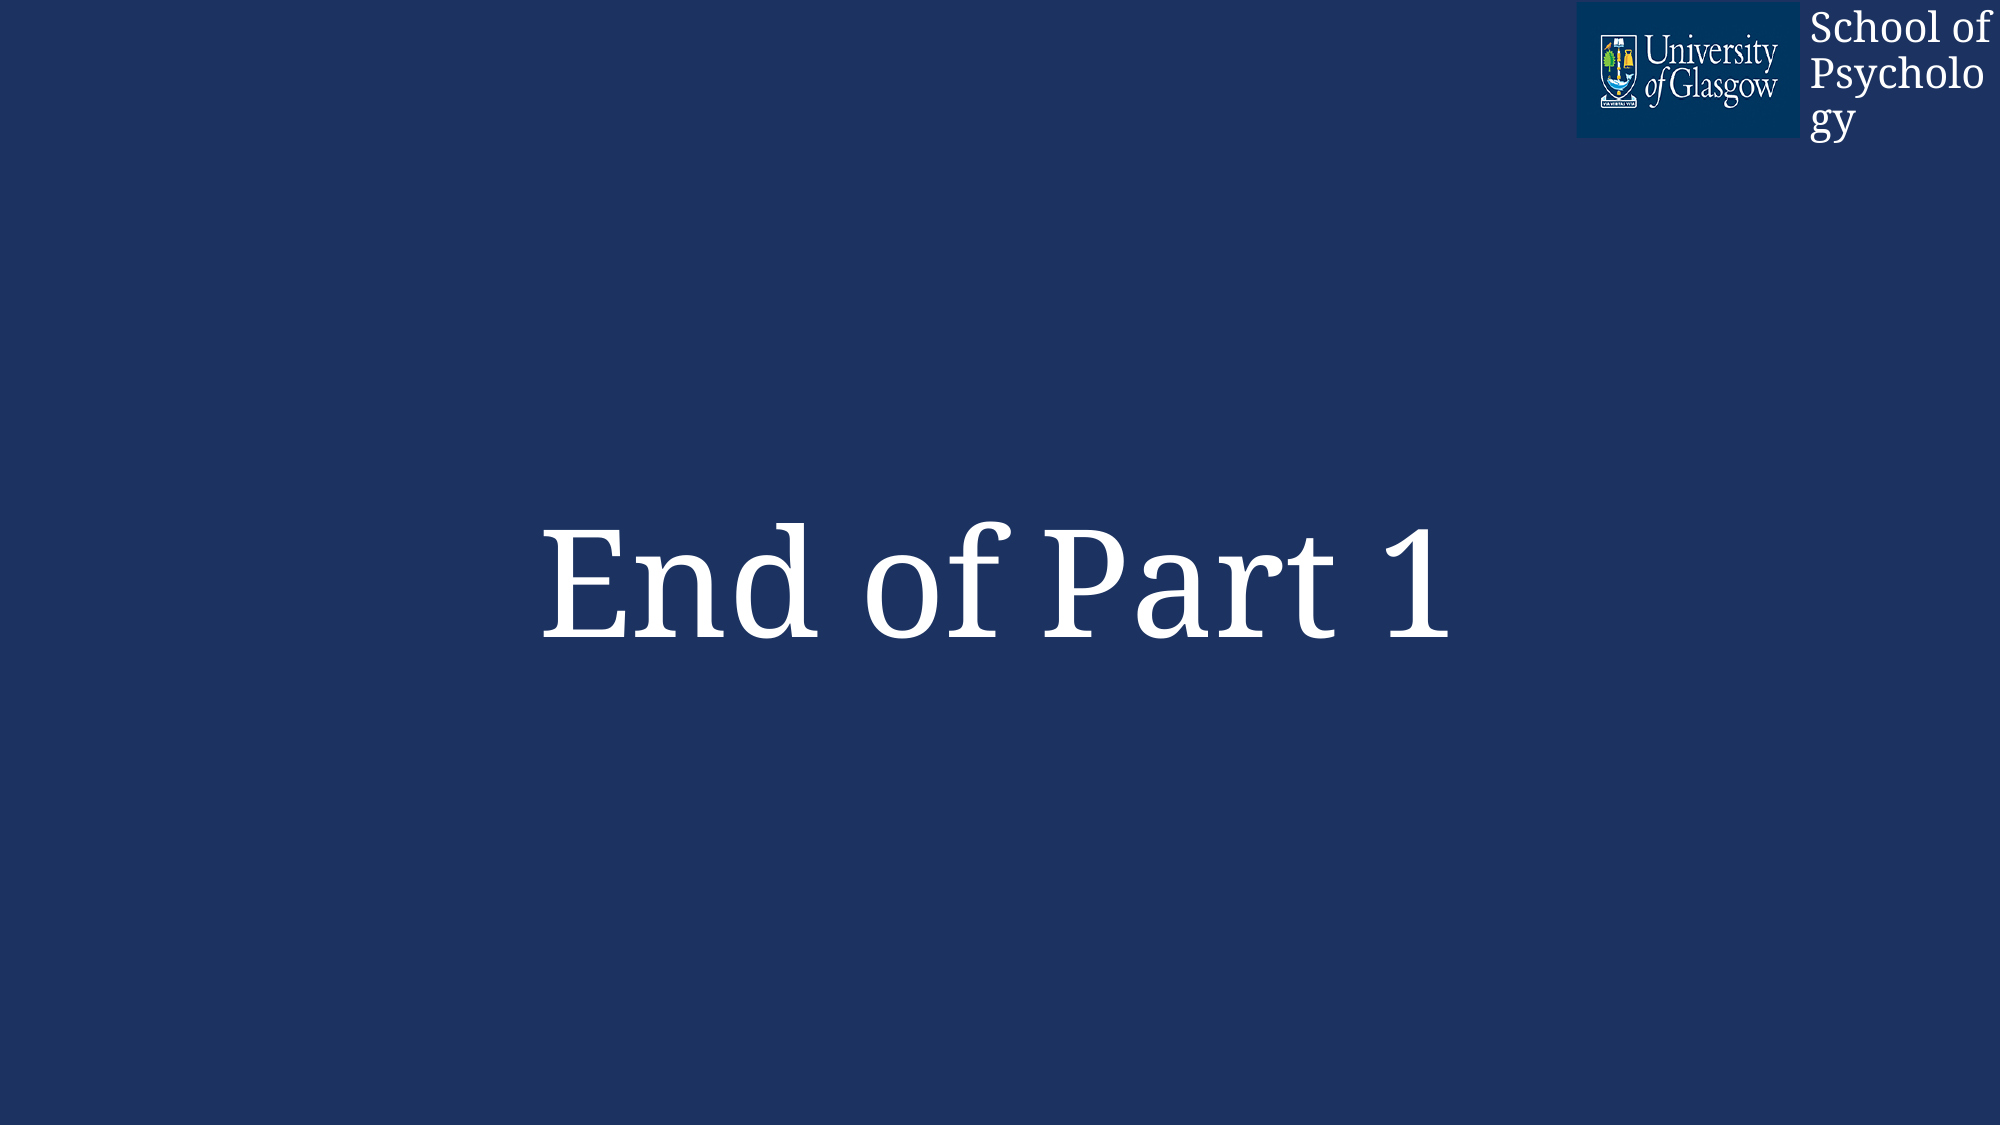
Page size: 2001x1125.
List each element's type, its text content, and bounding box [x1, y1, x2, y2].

list End of Part 1 [137, 299, 1863, 1014]
picture [1576, 0, 2001, 189]
